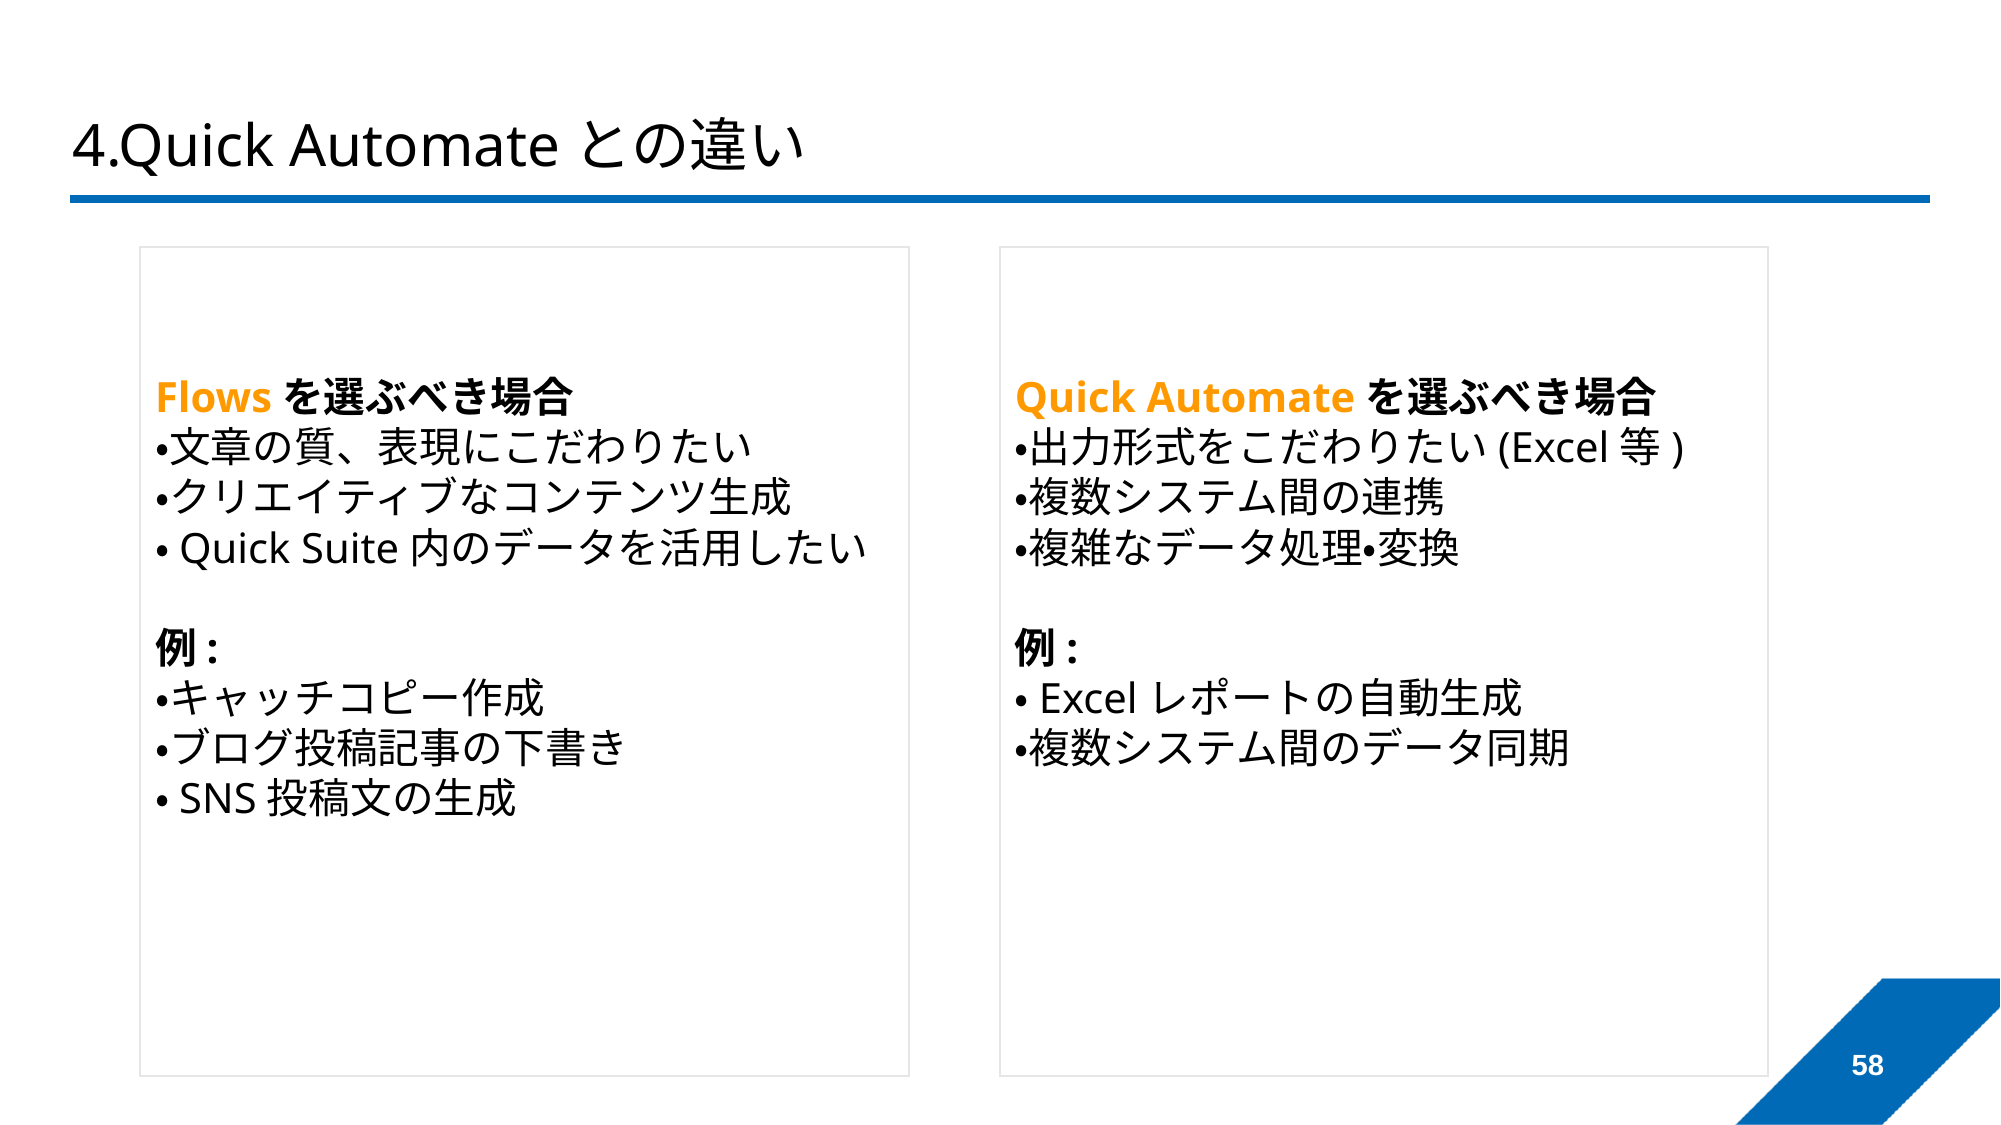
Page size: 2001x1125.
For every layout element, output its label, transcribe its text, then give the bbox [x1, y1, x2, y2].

text_box Flowsを選ぶべき場合 ・文章の質、表現にこだわりたい ・クリエイティブなコンテンツ生成 ・Quick Suite内のデータを活用したい 例: ・キャッチコピー作成 ・ブログ投稿記事の下書き ・SNS投稿文の生成 場合 ・文章の質、表現にこだわりたい ・クリエイティブなコンテンツ生成 ・Quick Suite内のデータを活用した [139, 246, 910, 1077]
title 4.Quick Automateとの違い [72, 106, 1928, 189]
picture [1735, 978, 2000, 1125]
text_box Quick Automateを選ぶべき場合 ・出力形式をこだわりたい(Excel等) ・複数システム間の連携 ・複雑なデータ処理・変換 例: ・Excelレポートの自動生成 ・複数システム間のデータ同期 場合 ・文章の質、表現にこだわりたい ・クリエイティブなコンテンツ生成 ・Quick Suite内のデータを活用した [999, 246, 1769, 1077]
